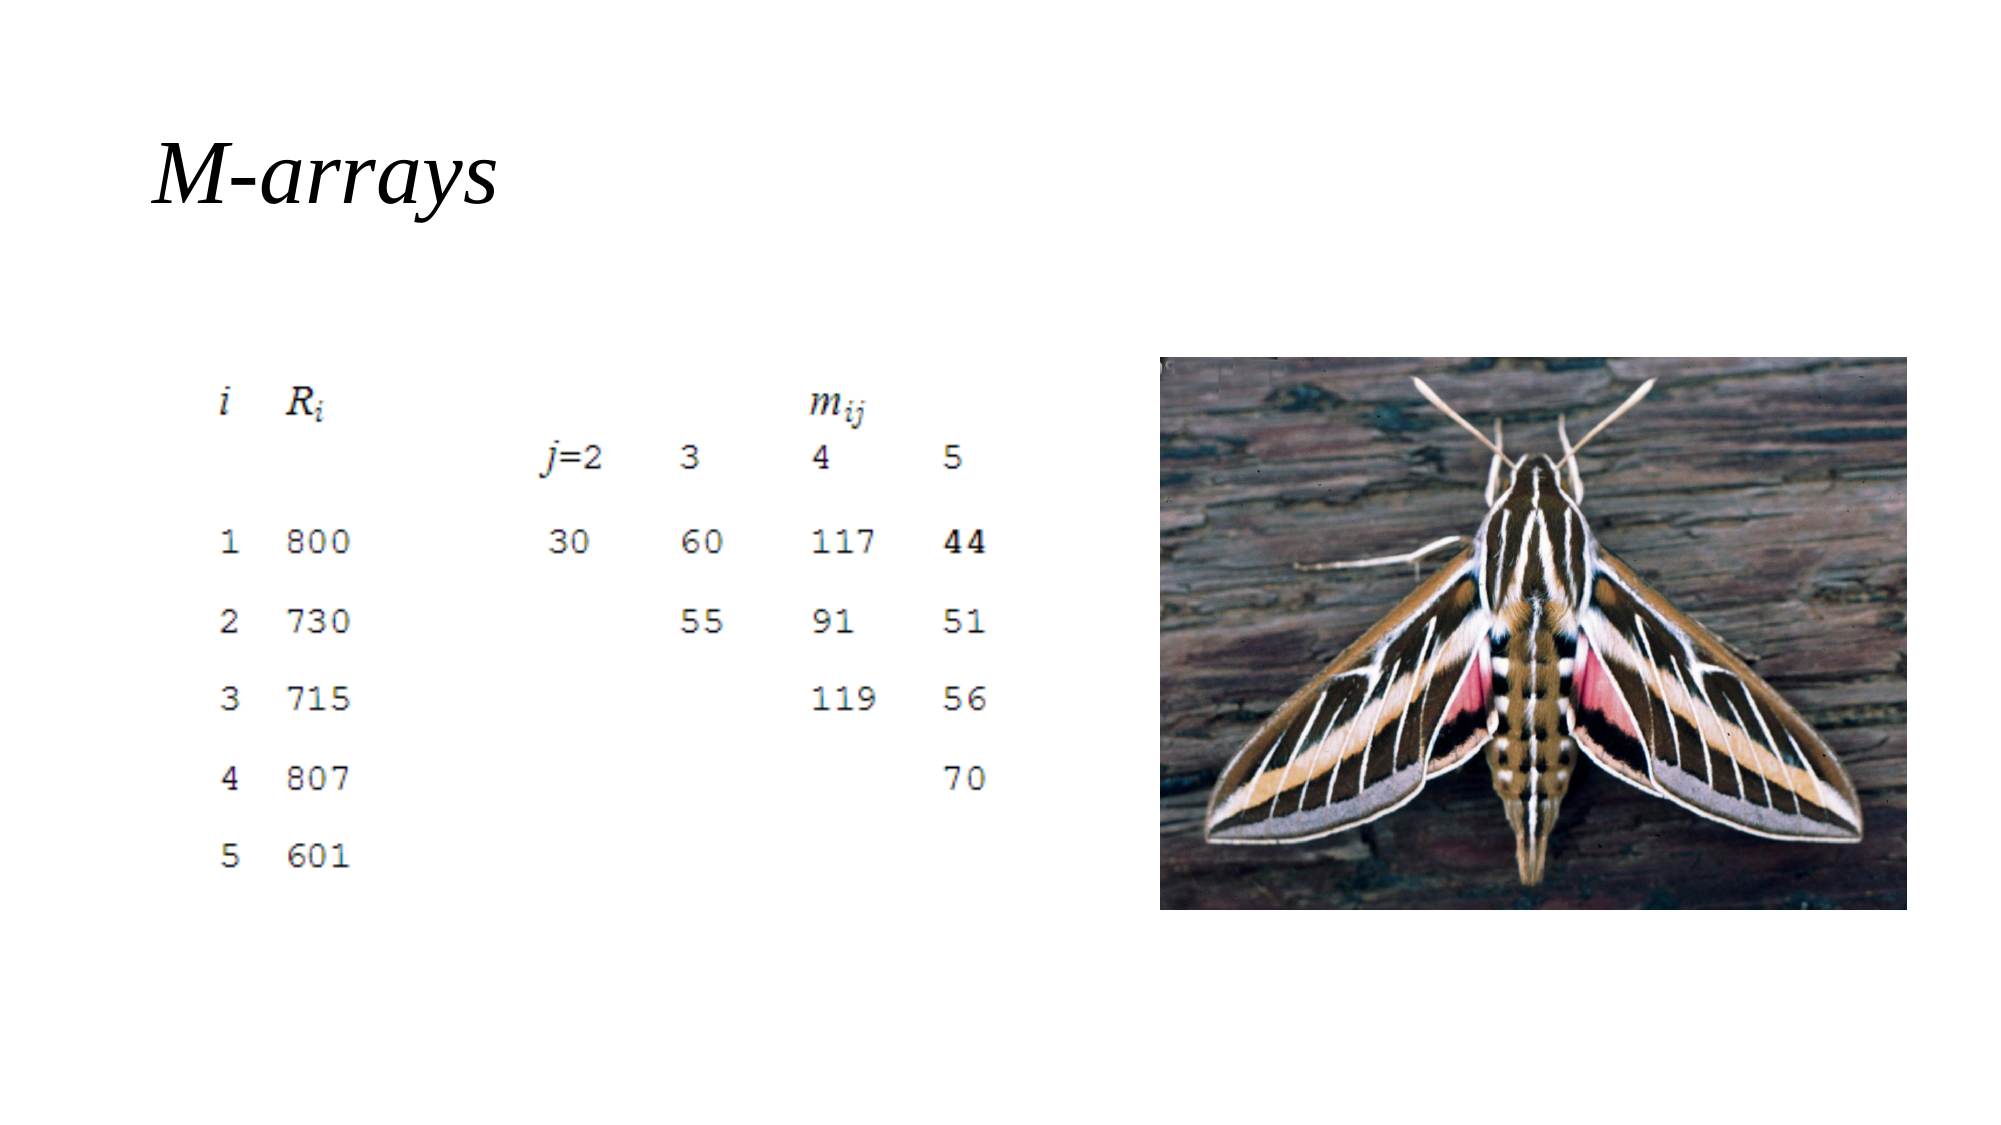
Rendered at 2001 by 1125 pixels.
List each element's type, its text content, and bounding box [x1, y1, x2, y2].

picture [137, 345, 1047, 910]
picture [1160, 357, 1907, 910]
title M-arrays [137, 65, 1863, 283]
